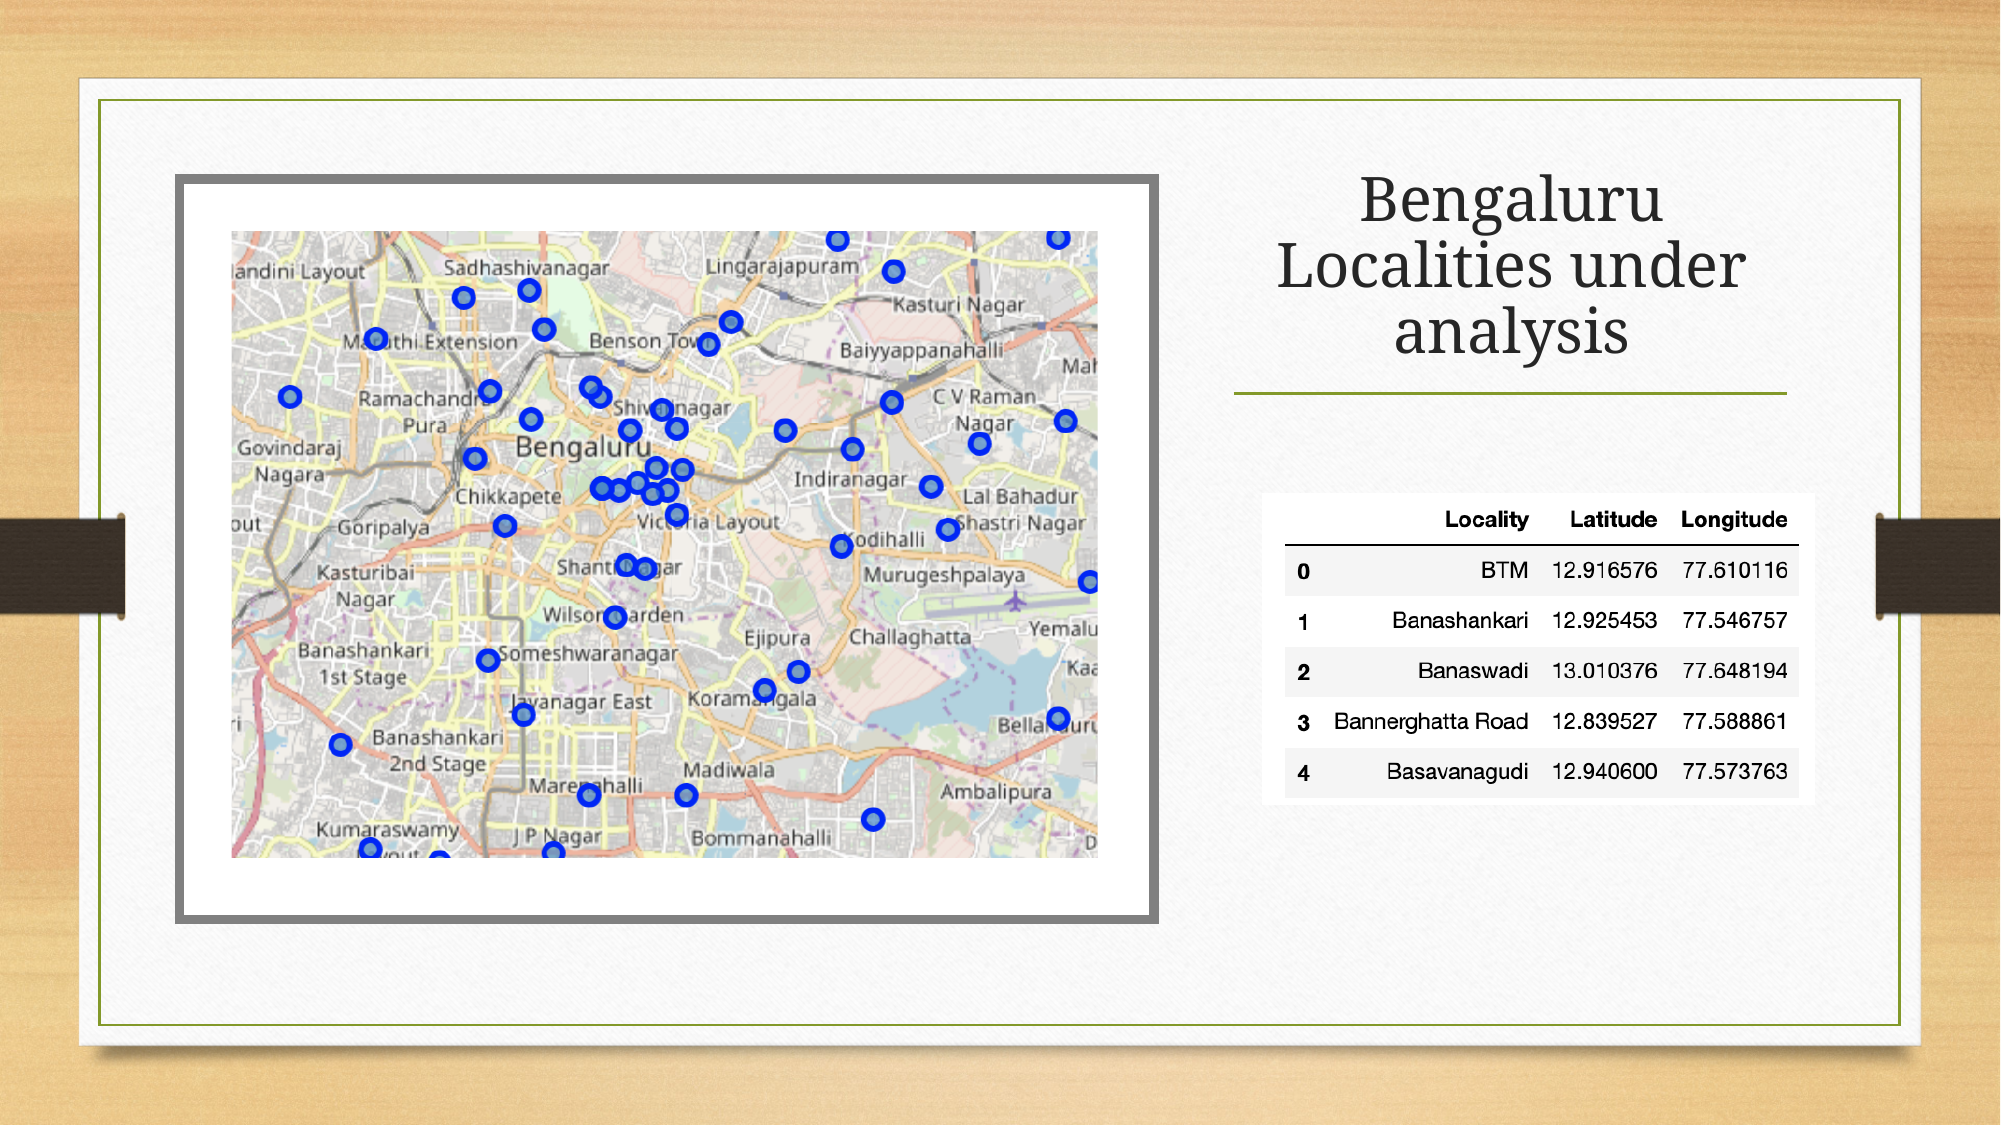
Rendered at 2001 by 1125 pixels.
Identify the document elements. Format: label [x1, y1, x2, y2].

list [1262, 493, 1815, 806]
text_box [0, 0, 2000, 1125]
picture [231, 231, 1098, 865]
